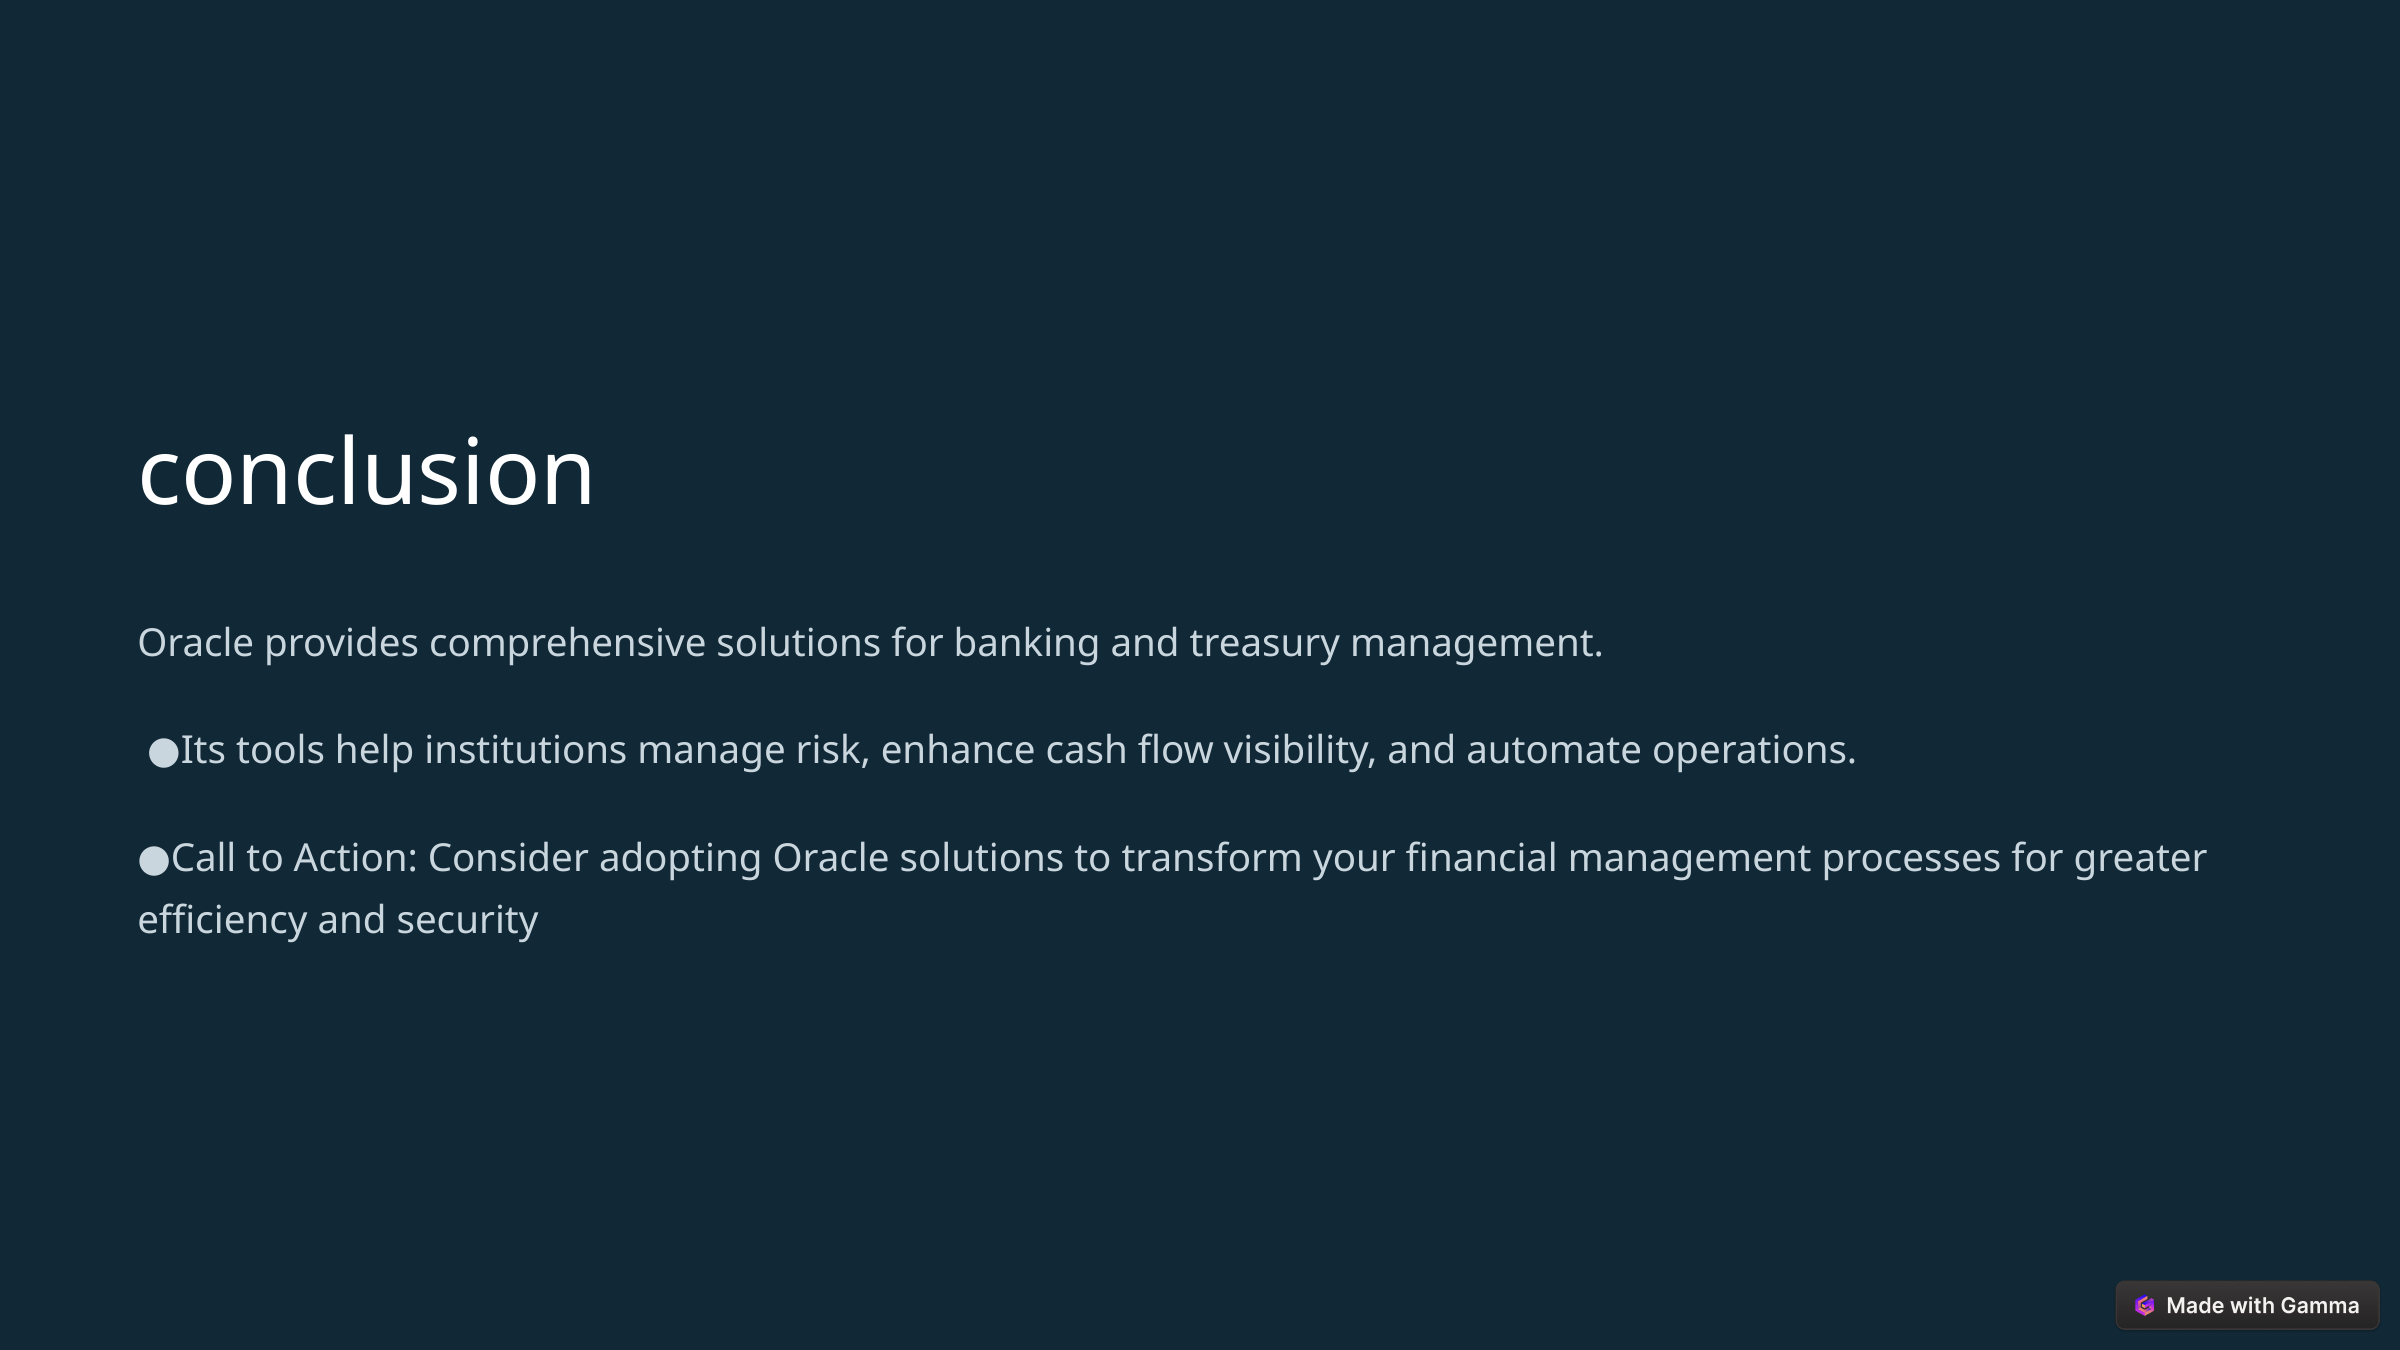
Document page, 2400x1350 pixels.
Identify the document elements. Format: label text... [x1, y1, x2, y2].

text_box conclusion [137, 408, 1062, 524]
text_box ●Its tools help institutions manage risk, enhance cash flow visibility, and automate operations. [137, 709, 2263, 772]
text_box Oracle provides comprehensive solutions for banking and treasury management. [137, 602, 2263, 665]
text_box ●Call to Action: Consider adopting Oracle solutions to transform your financial management processes for greater efficiency and security [137, 816, 2263, 942]
picture [2106, 1271, 2389, 1339]
